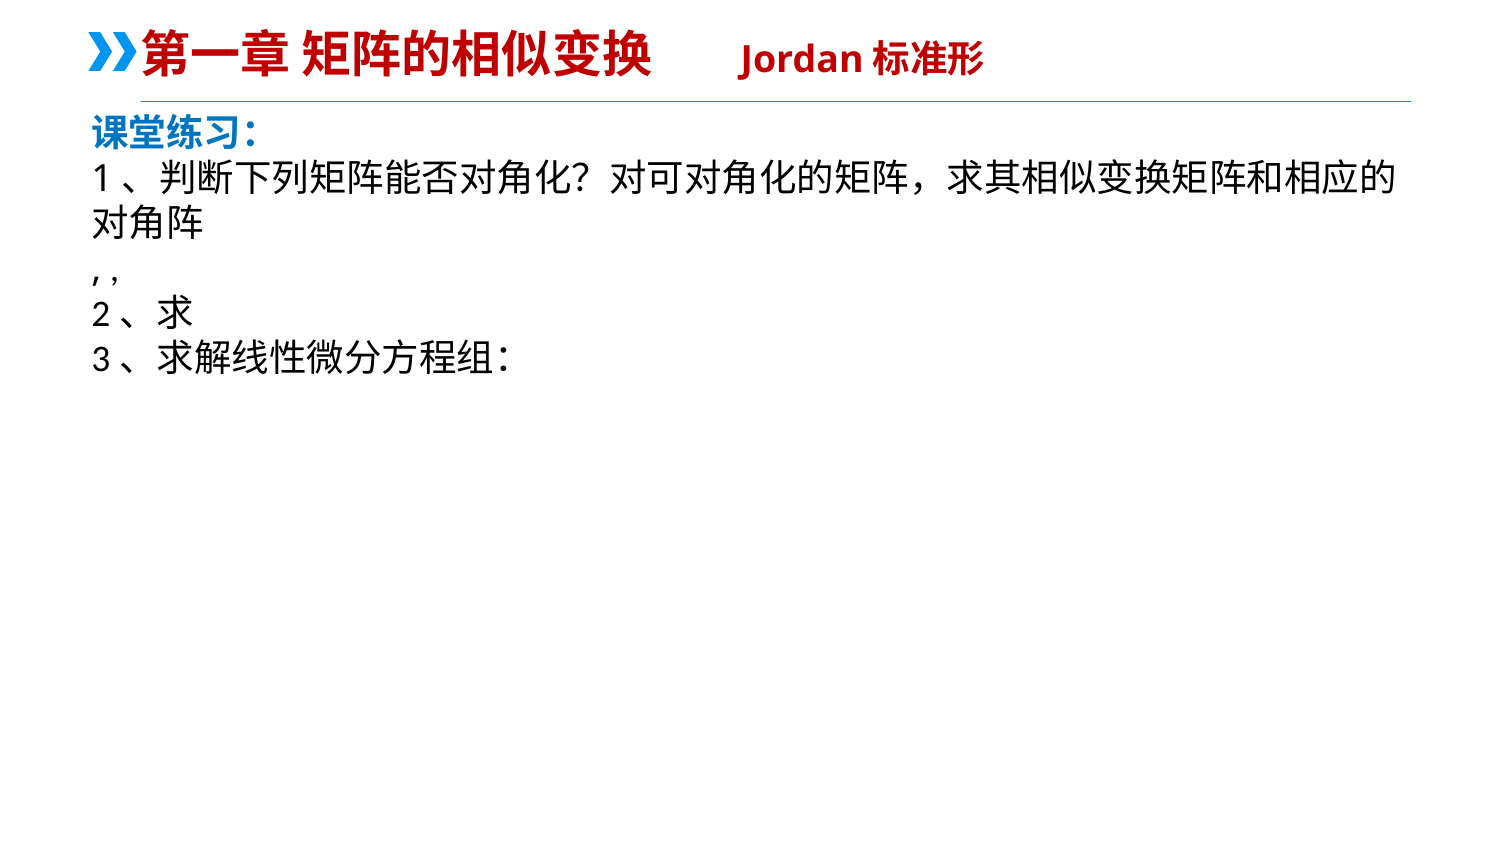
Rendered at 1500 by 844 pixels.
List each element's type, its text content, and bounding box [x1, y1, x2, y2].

text_box [86, 30, 114, 73]
text_box [111, 30, 139, 73]
text_box 第一章 矩阵的相似变换 Jordan标准形 [140, 20, 1341, 84]
